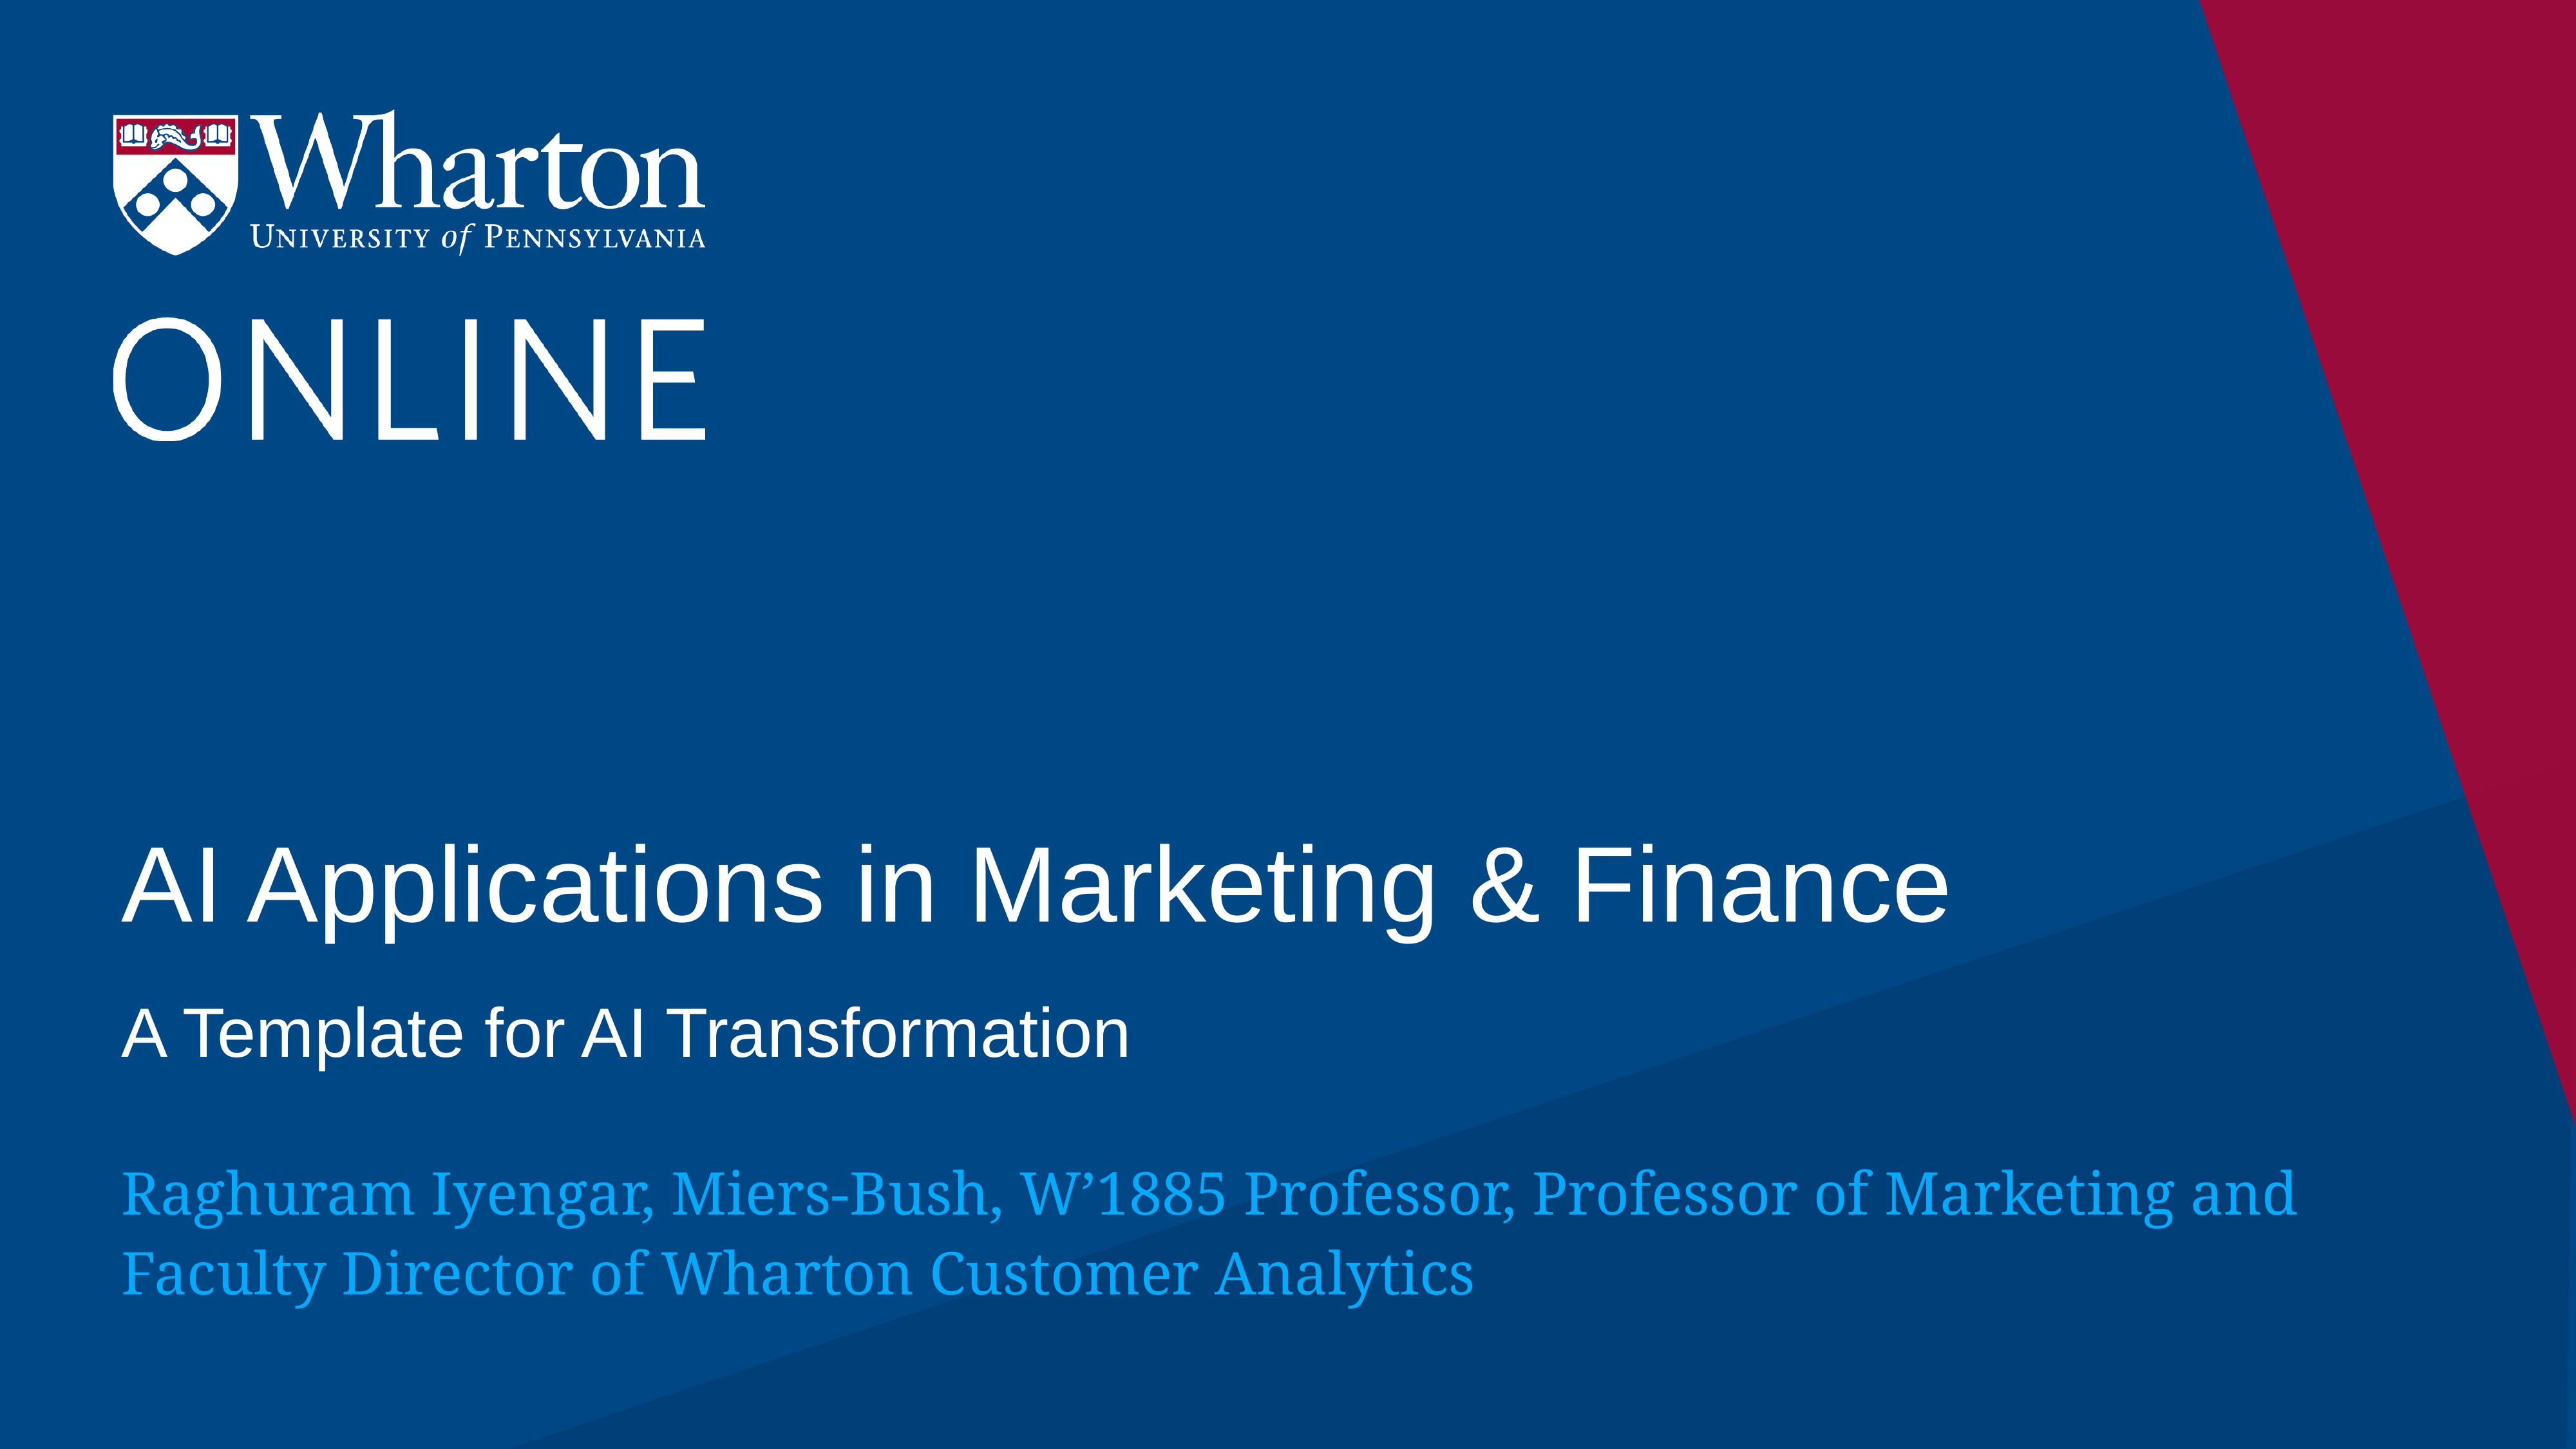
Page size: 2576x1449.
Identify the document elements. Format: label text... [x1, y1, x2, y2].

picture [113, 109, 705, 441]
list A Template for AI Transformation [121, 976, 2281, 1116]
list Raghuram Iyengar, Miers-Bush, W’1885 Professor, Professor of Marketing and Faculty Director of Wharton Customer Analytics [121, 1146, 2477, 1311]
title AI Applications in Marketing & Finance [121, 721, 2414, 945]
